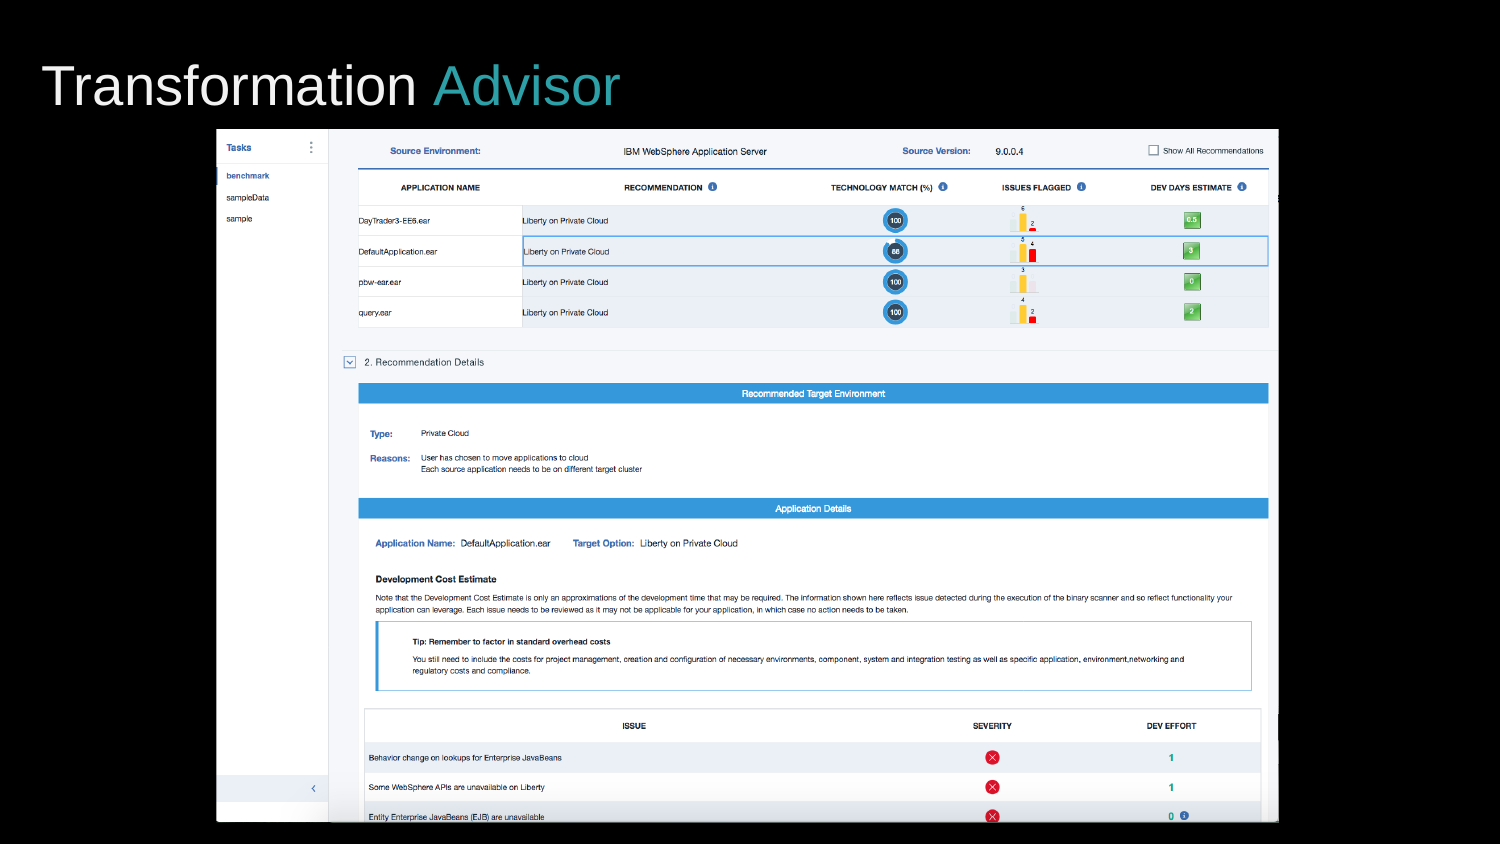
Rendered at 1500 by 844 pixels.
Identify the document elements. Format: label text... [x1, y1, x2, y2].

picture [216, 129, 1279, 823]
text_box Transformation Advisor [26, 41, 1412, 125]
